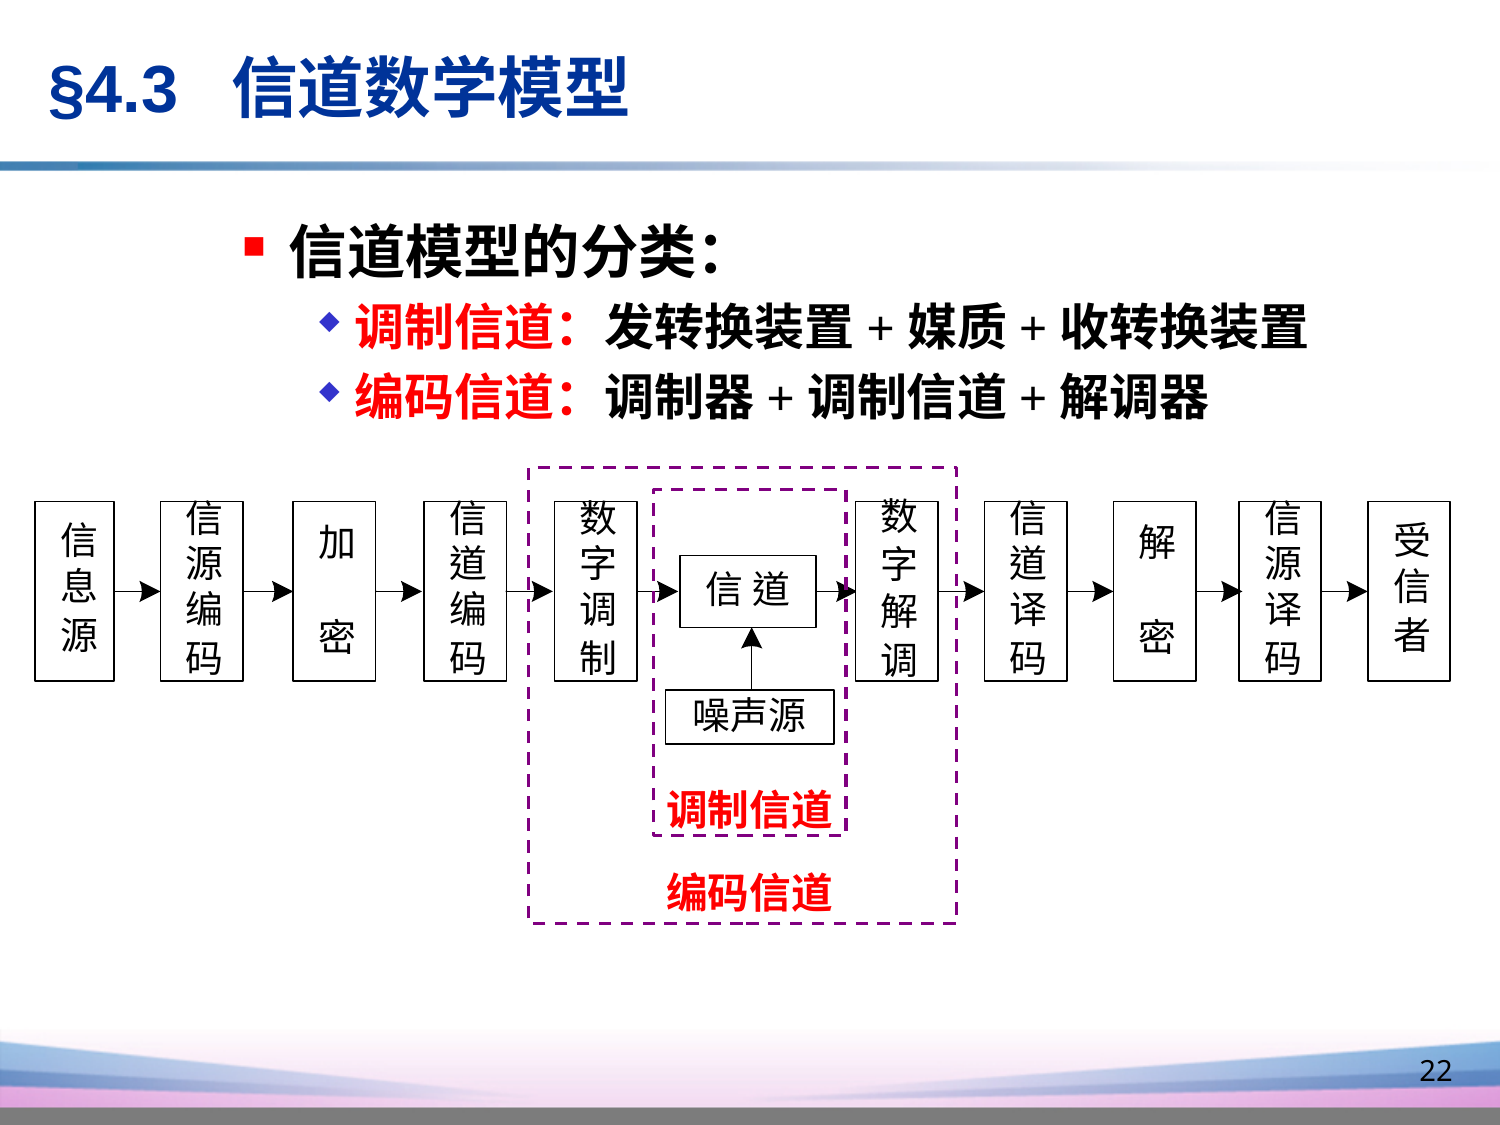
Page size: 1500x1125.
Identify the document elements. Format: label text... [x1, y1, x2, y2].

text_box §4.3 信道数学模型 [33, 38, 691, 148]
slide_number 22 [1154, 1065, 1468, 1100]
list 信道模型的分类： 调制信道：发转换装置+媒质+收转换装置 编码信道：调制器+调制信道+解调器 [152, 208, 1472, 467]
text_box [528, 467, 957, 487]
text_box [26, 488, 1460, 926]
picture [0, 0, 1500, 467]
picture [0, 468, 1500, 1125]
list 信道模型的分类： 调制信道：发转换装置+媒质+收转换装置 编码信道：调制器+调制信道+解调器 [152, 468, 1472, 1065]
